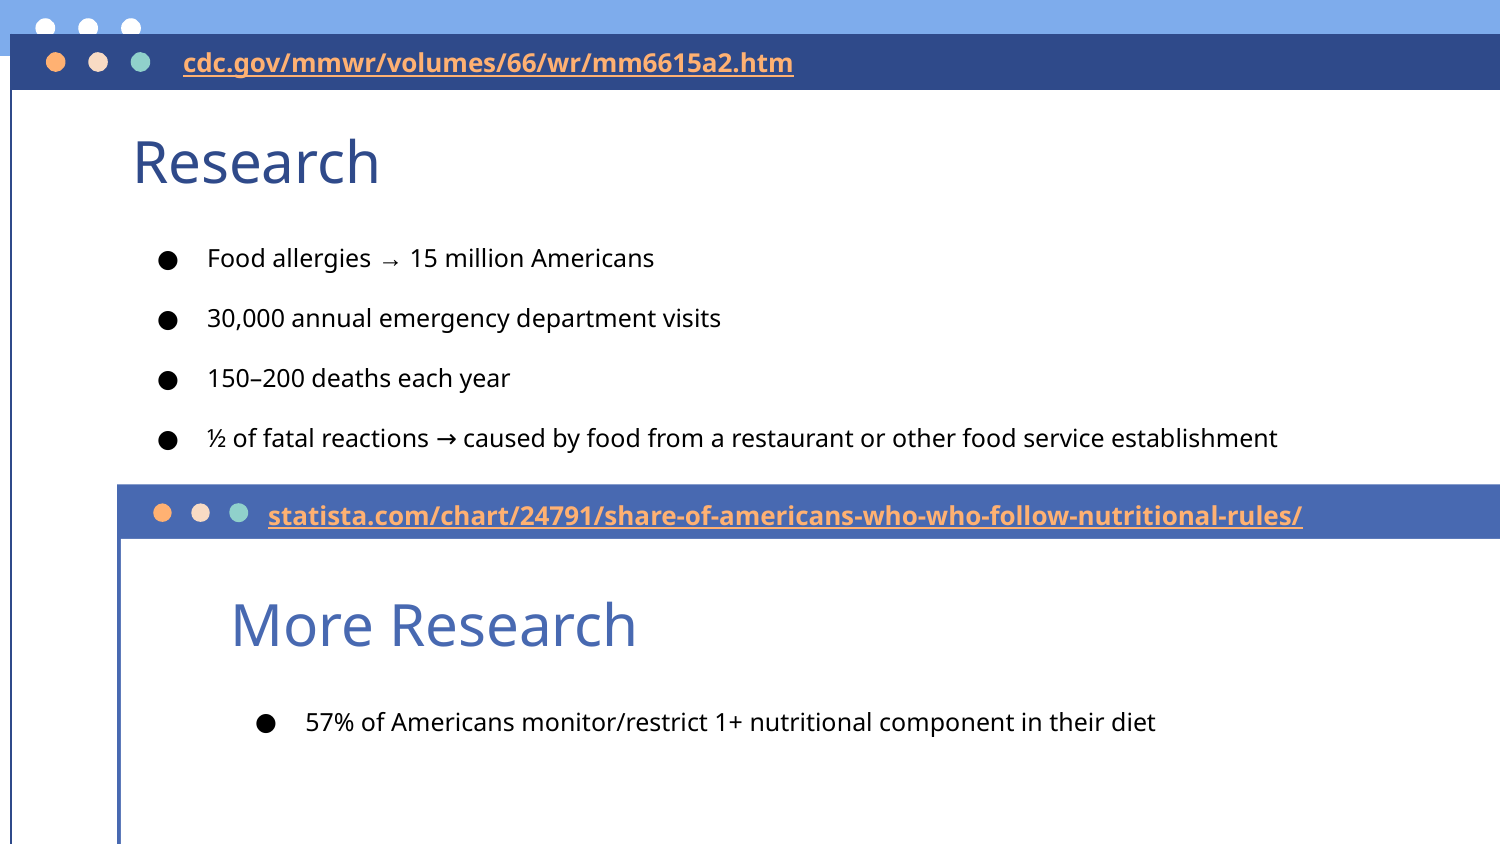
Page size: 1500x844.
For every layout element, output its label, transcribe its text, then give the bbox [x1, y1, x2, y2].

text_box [116, 484, 1500, 844]
title Research [117, 109, 1383, 187]
text_box cdc.gov/mmwr/volumes/66/wr/mm6615a2.htm [168, 31, 960, 97]
subtitle Food allergies → 15 million Americans 30,000 annual emergency department visits 150–200 deaths each year ½ of fatal reactions → caused by food from a restaurant or other food service establishment [117, 197, 1383, 445]
